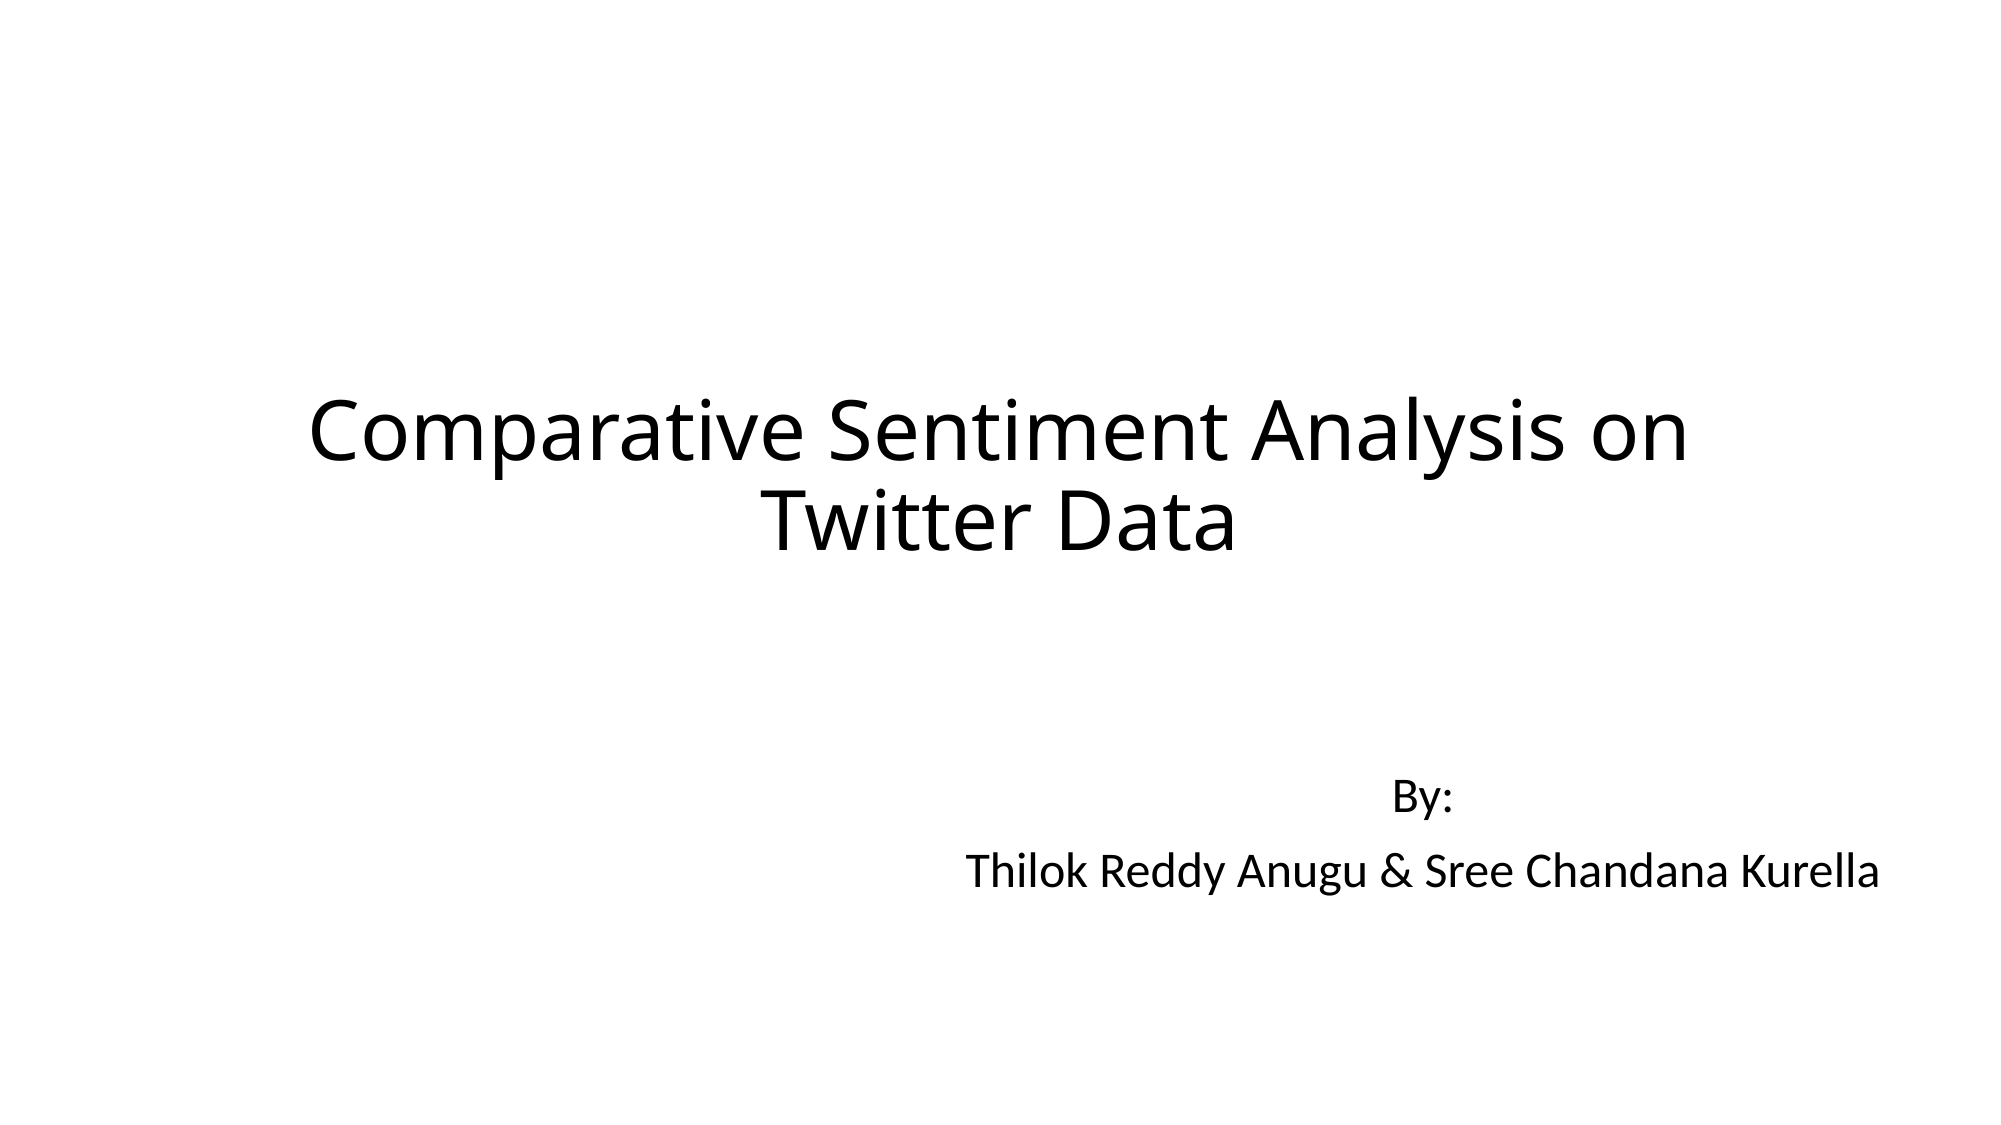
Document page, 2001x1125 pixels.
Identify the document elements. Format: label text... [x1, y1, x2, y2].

subtitle By: Thilok Reddy Anugu & Sree Chandana Kurella [922, 761, 1925, 1009]
title Comparative Sentiment Analysis on Twitter Data [249, 184, 1750, 576]
